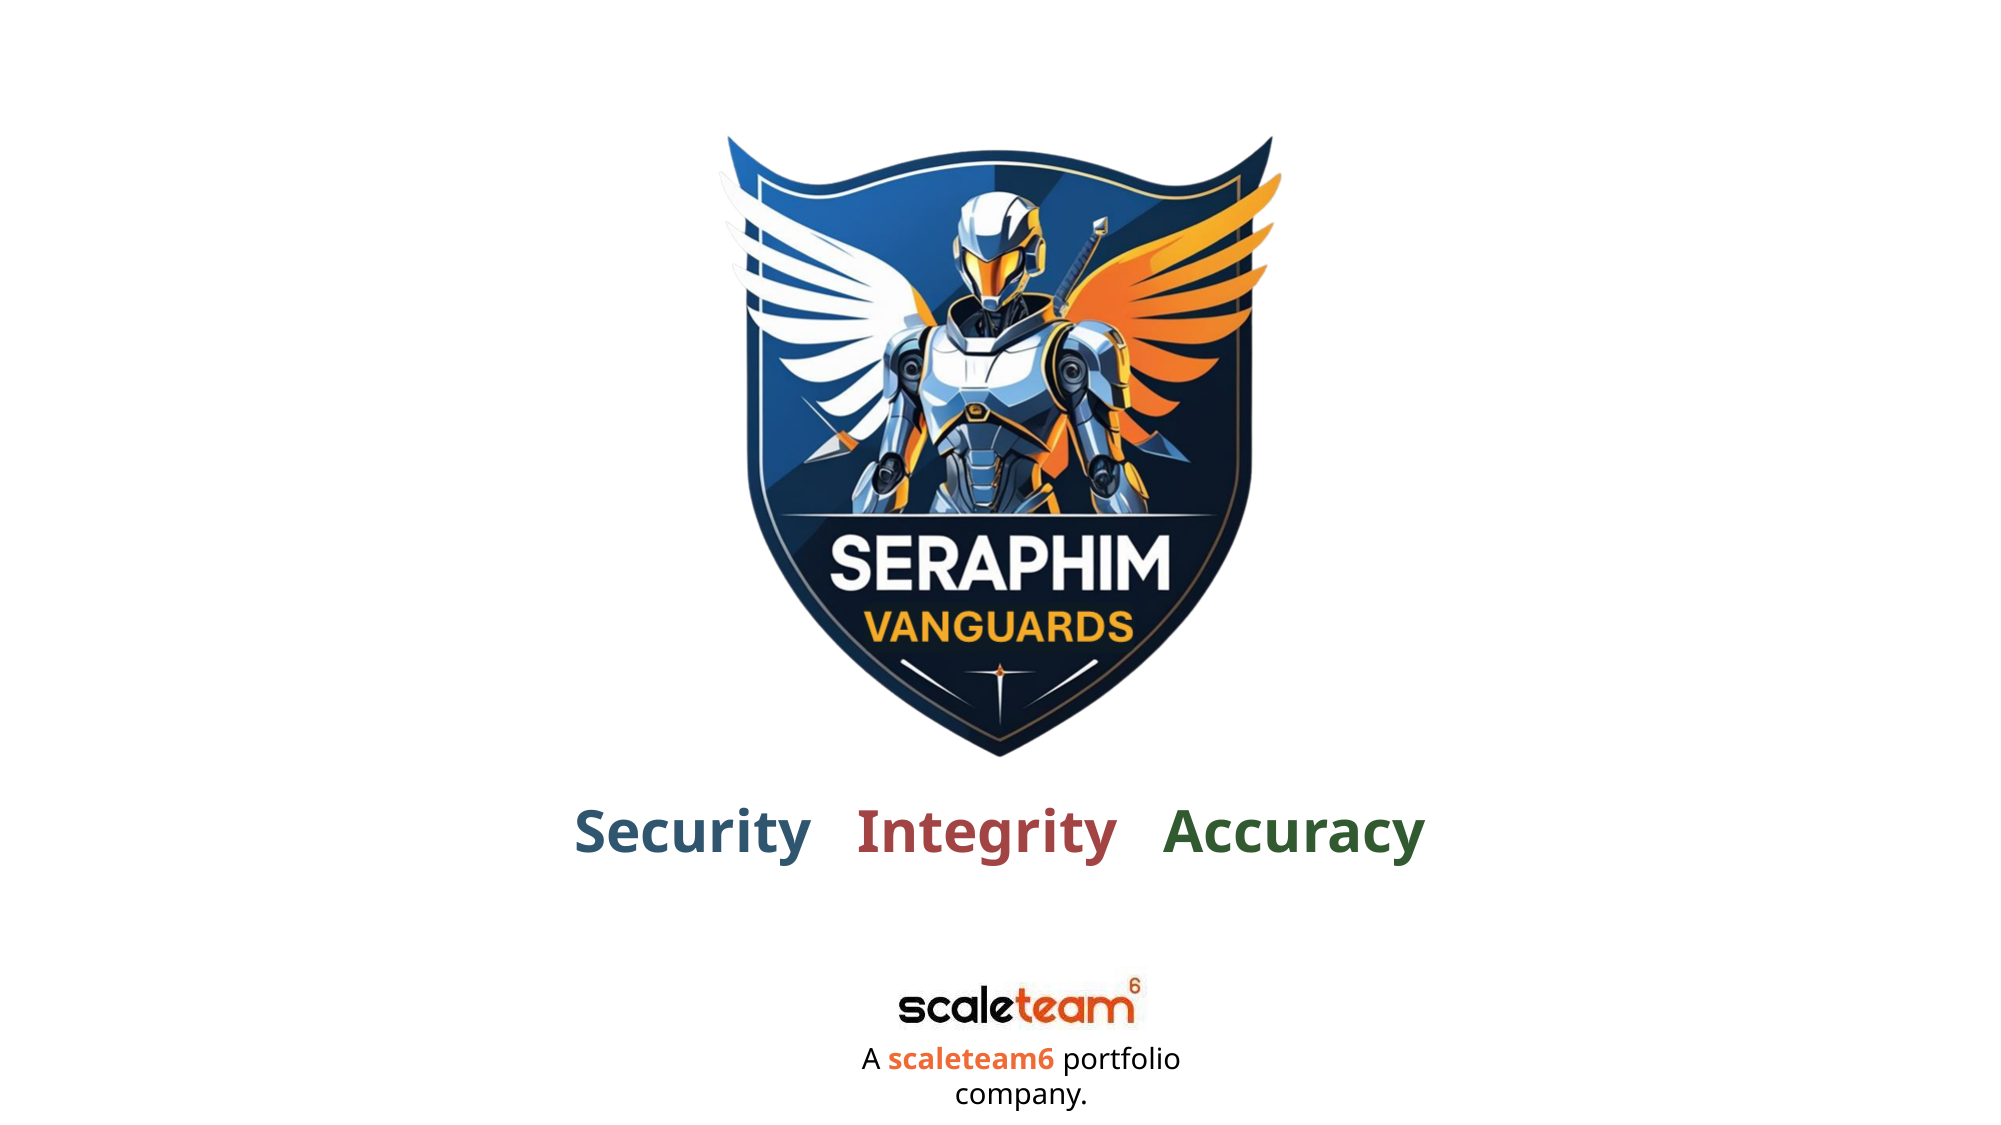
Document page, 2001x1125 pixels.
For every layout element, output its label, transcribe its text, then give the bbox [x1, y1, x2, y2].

text_box A scaleteam6 portfolio company. [786, 1033, 1257, 1118]
text_box Security Integrity Accuracy [455, 786, 1544, 872]
picture [594, 40, 1406, 852]
picture [890, 965, 1153, 1034]
